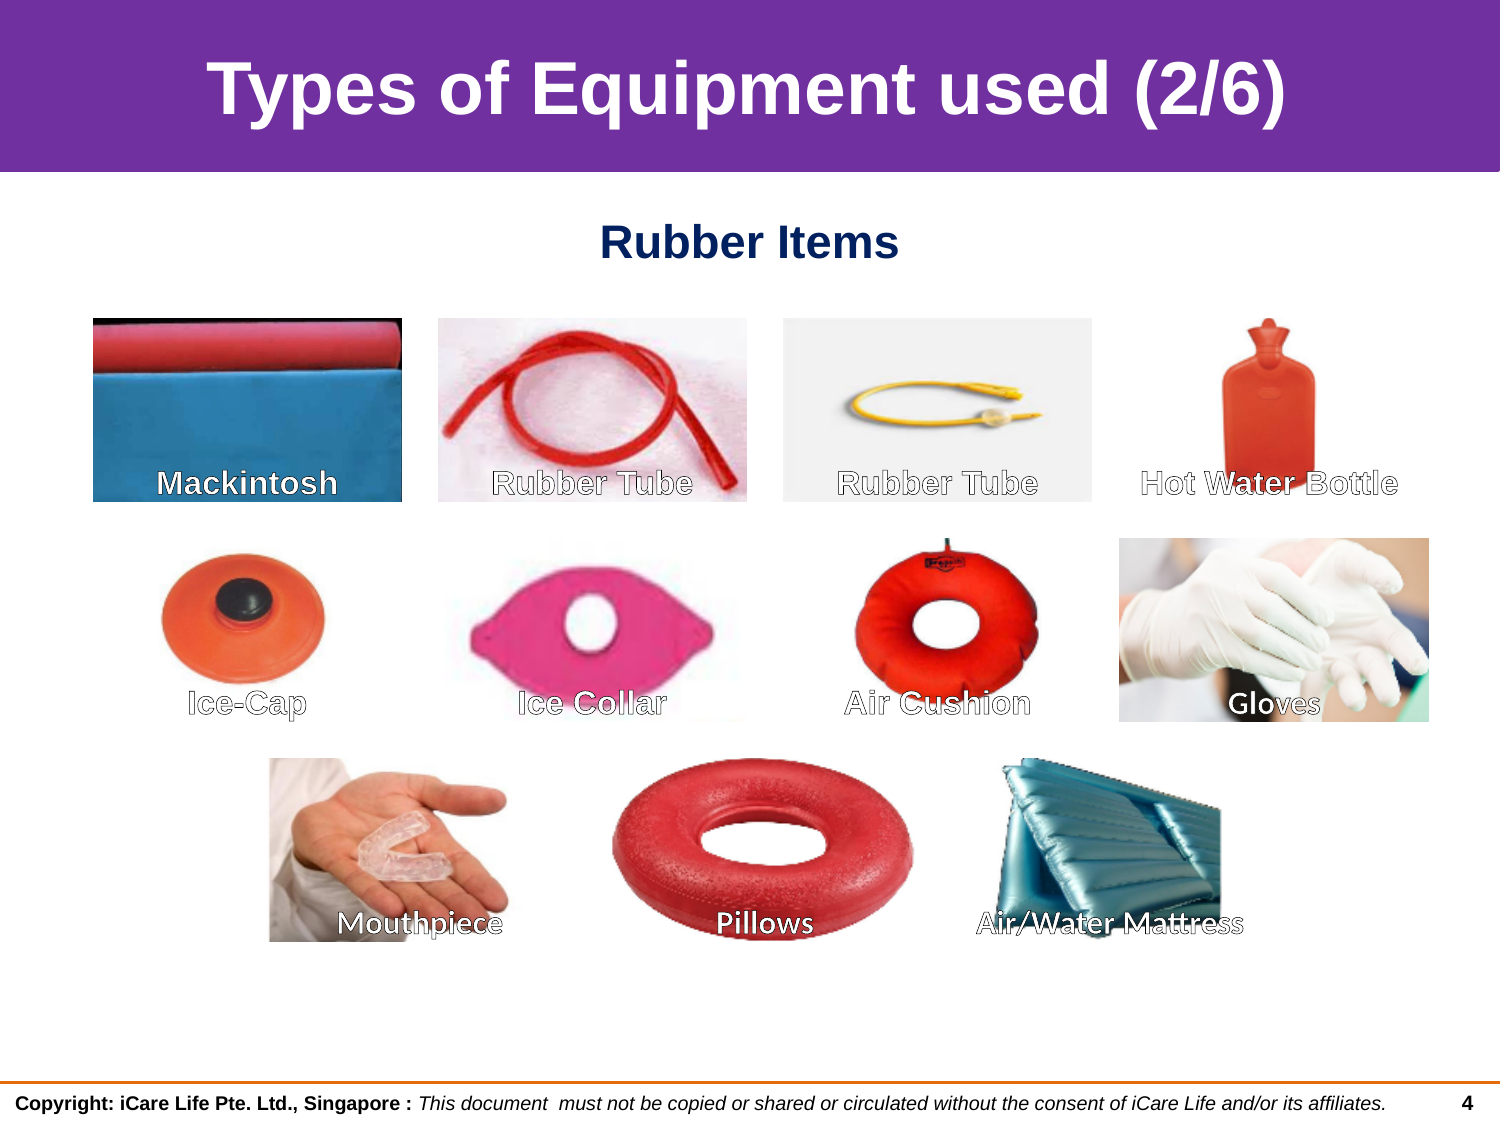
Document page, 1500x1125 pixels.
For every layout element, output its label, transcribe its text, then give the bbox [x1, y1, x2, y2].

text_box Types of Equipment used (2/6) [0, 30, 1498, 138]
text_box Rubber Items [74, 203, 1425, 275]
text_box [89, 224, 1441, 1036]
text_box 4 [1447, 1082, 1495, 1122]
text_box [0, 0, 1500, 172]
